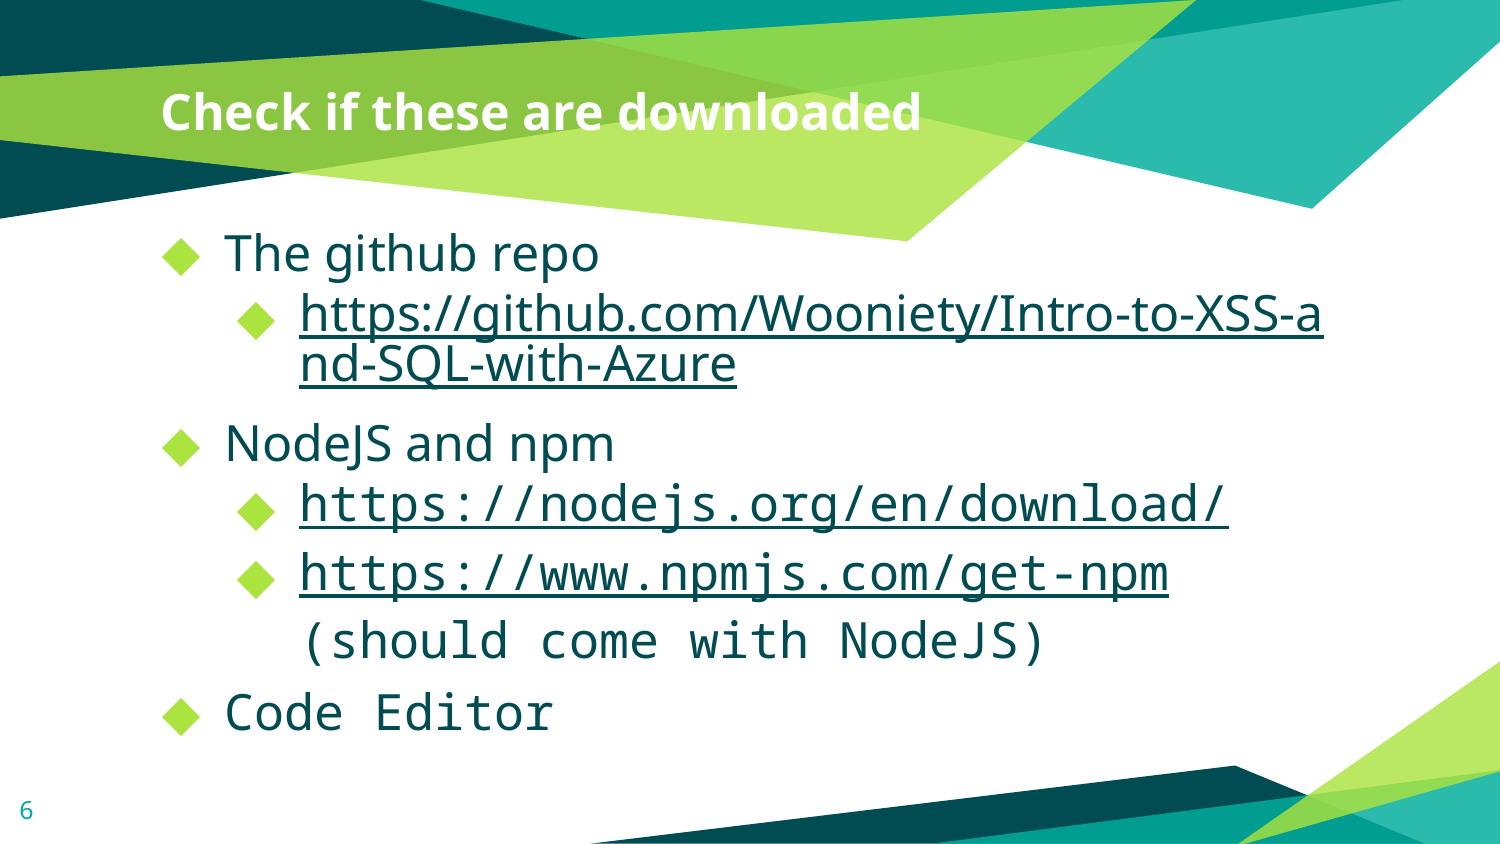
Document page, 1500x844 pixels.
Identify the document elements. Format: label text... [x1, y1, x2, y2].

list The github repo https://github.com/Wooniety/Intro-to-XSS-and-SQL-with-Azure NodeJS and npm https://nodejs.org/en/download/ https://www.npmjs.com/get-npm (should come with NodeJS) Code Editor [134, 205, 1344, 752]
slide_number 6 [4, 779, 95, 844]
title Check if these are downloaded [145, 65, 1355, 206]
